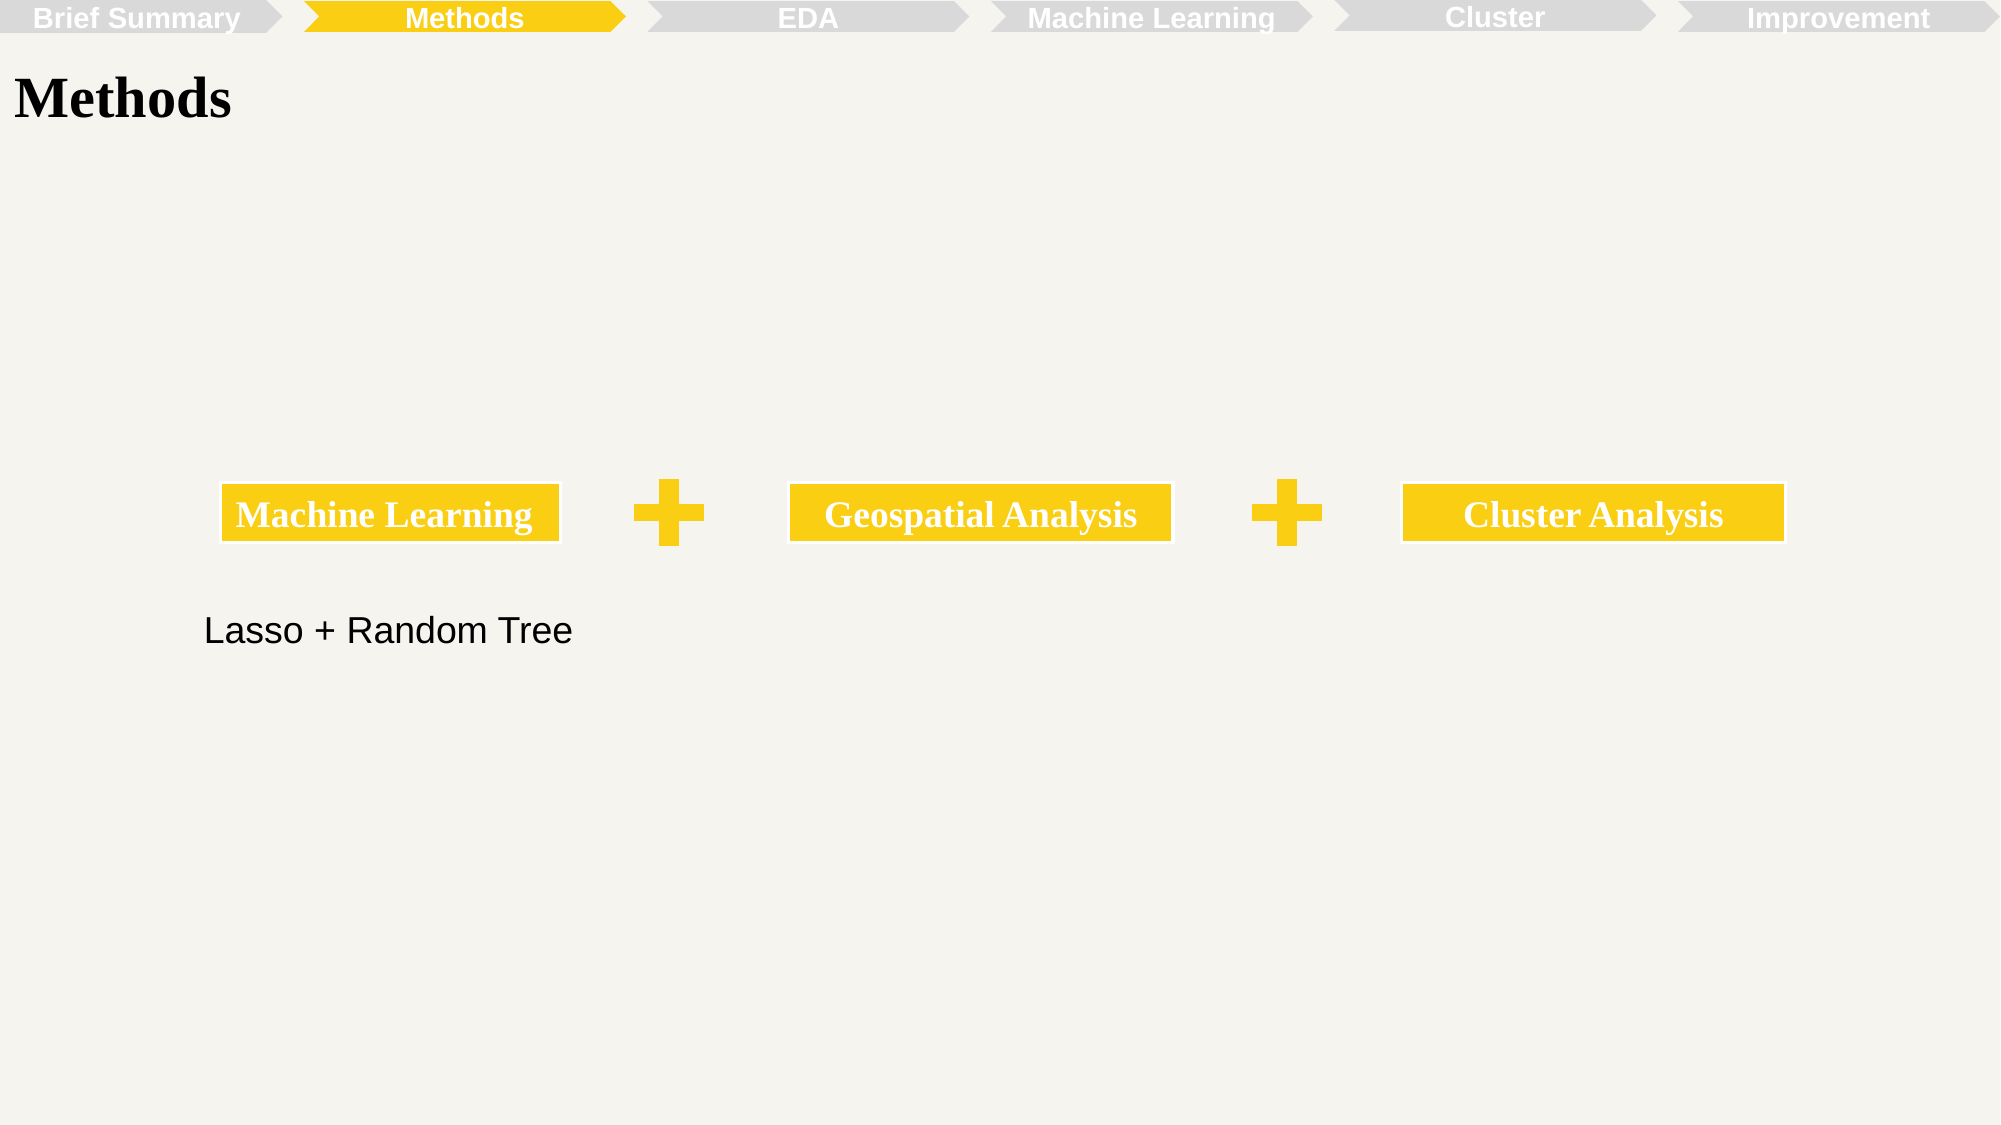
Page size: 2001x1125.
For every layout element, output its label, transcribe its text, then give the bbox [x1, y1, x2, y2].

text_box Methods [301, 0, 628, 33]
text_box Improvement [1675, 0, 2000, 33]
text_box [1252, 479, 1322, 546]
text_box [634, 479, 704, 546]
text_box Machine Learning [988, 0, 1315, 33]
text_box Methods [0, 51, 1063, 137]
text_box Lasso + Random Tree [189, 598, 592, 659]
text_box Brief Summary [0, 0, 284, 34]
text_box EDA [644, 0, 971, 33]
text_box Cluster [1331, 0, 1658, 32]
text_box Machine Learning [219, 481, 562, 544]
text_box Geospatial Analysis [787, 481, 1175, 544]
text_box Cluster Analysis [1400, 481, 1787, 544]
